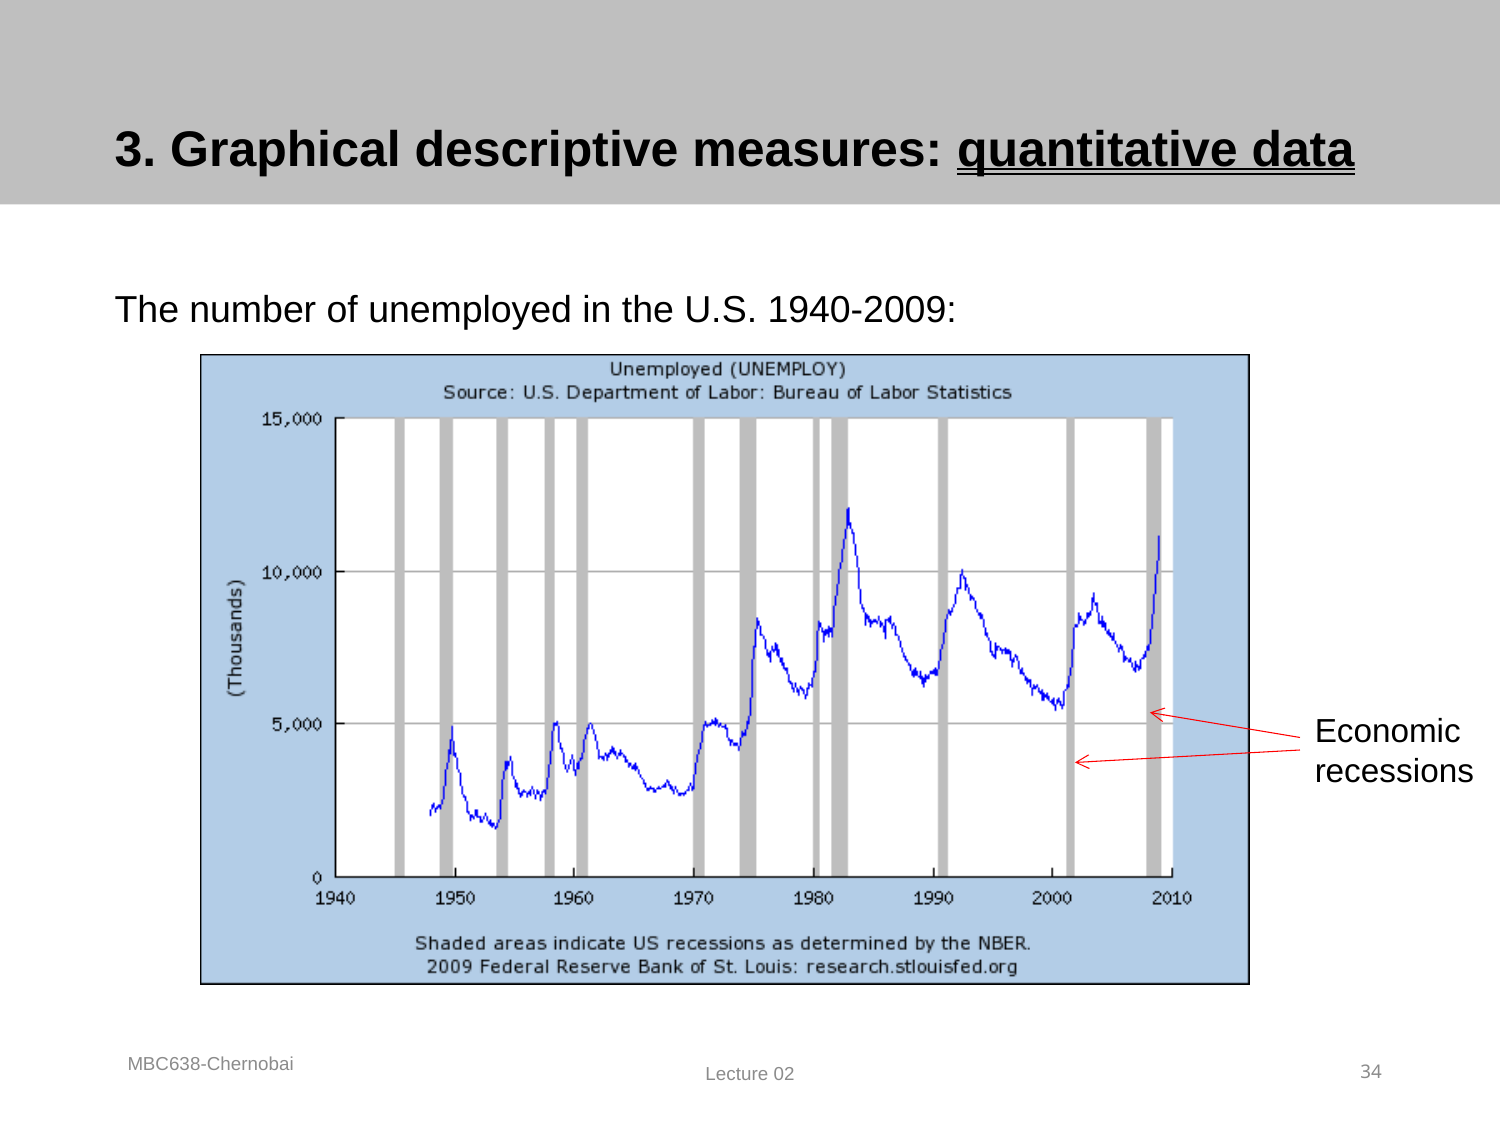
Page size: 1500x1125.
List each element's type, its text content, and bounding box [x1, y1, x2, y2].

text_box Economic recessions [1299, 701, 1500, 797]
slide_number 34 [1059, 1042, 1397, 1103]
list The number of unemployed in the U.S. 1940-2009: [99, 282, 1472, 997]
picture [199, 354, 1250, 985]
title 3. Graphical descriptive measures: quantitative data [99, 41, 1394, 259]
footer Lecture 02 [496, 1042, 1004, 1103]
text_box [1074, 749, 1300, 763]
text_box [1149, 712, 1300, 738]
slide_number MBC638-Chernobai [112, 1025, 425, 1100]
text_box [0, 0, 1500, 205]
